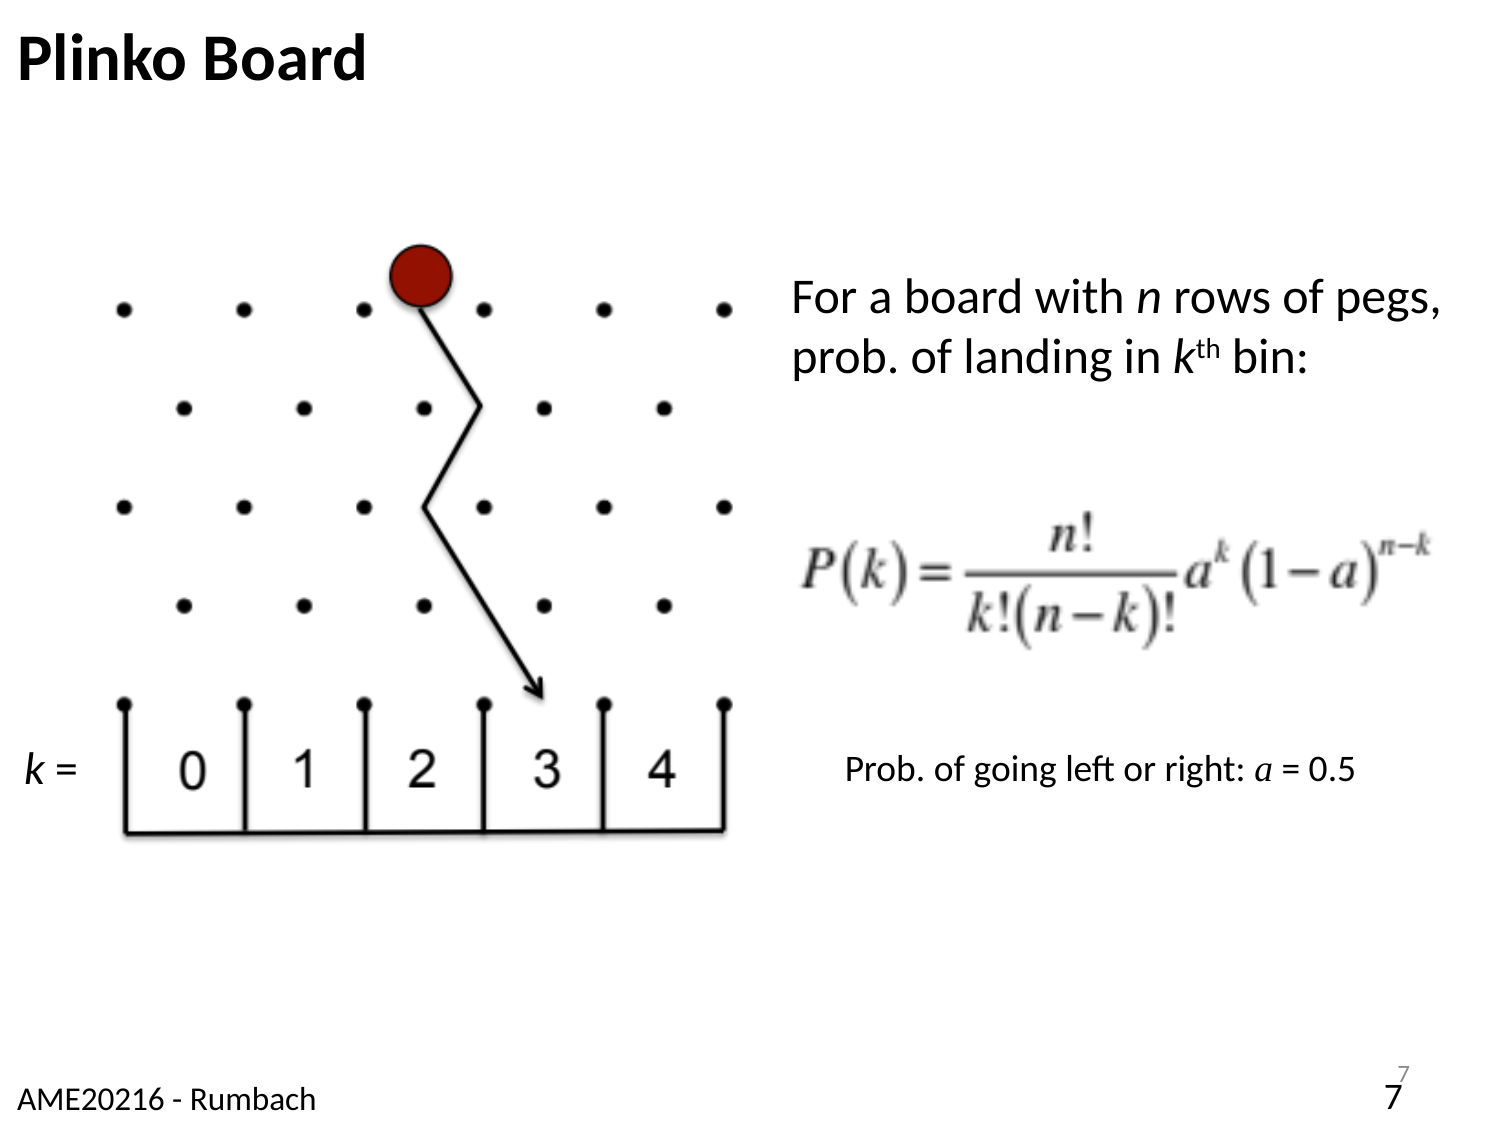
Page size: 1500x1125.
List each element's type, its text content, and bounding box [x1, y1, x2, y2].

slide_number 7 [1074, 1042, 1425, 1103]
text_box Prob. of going left or right: a = 0.5 [829, 736, 1372, 797]
text_box Plinko Board [2, 6, 384, 101]
text_box For a board with n rows of pegs, prob. of landing in kth bin: [776, 256, 1461, 391]
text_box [793, 498, 1442, 656]
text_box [5, 226, 772, 847]
